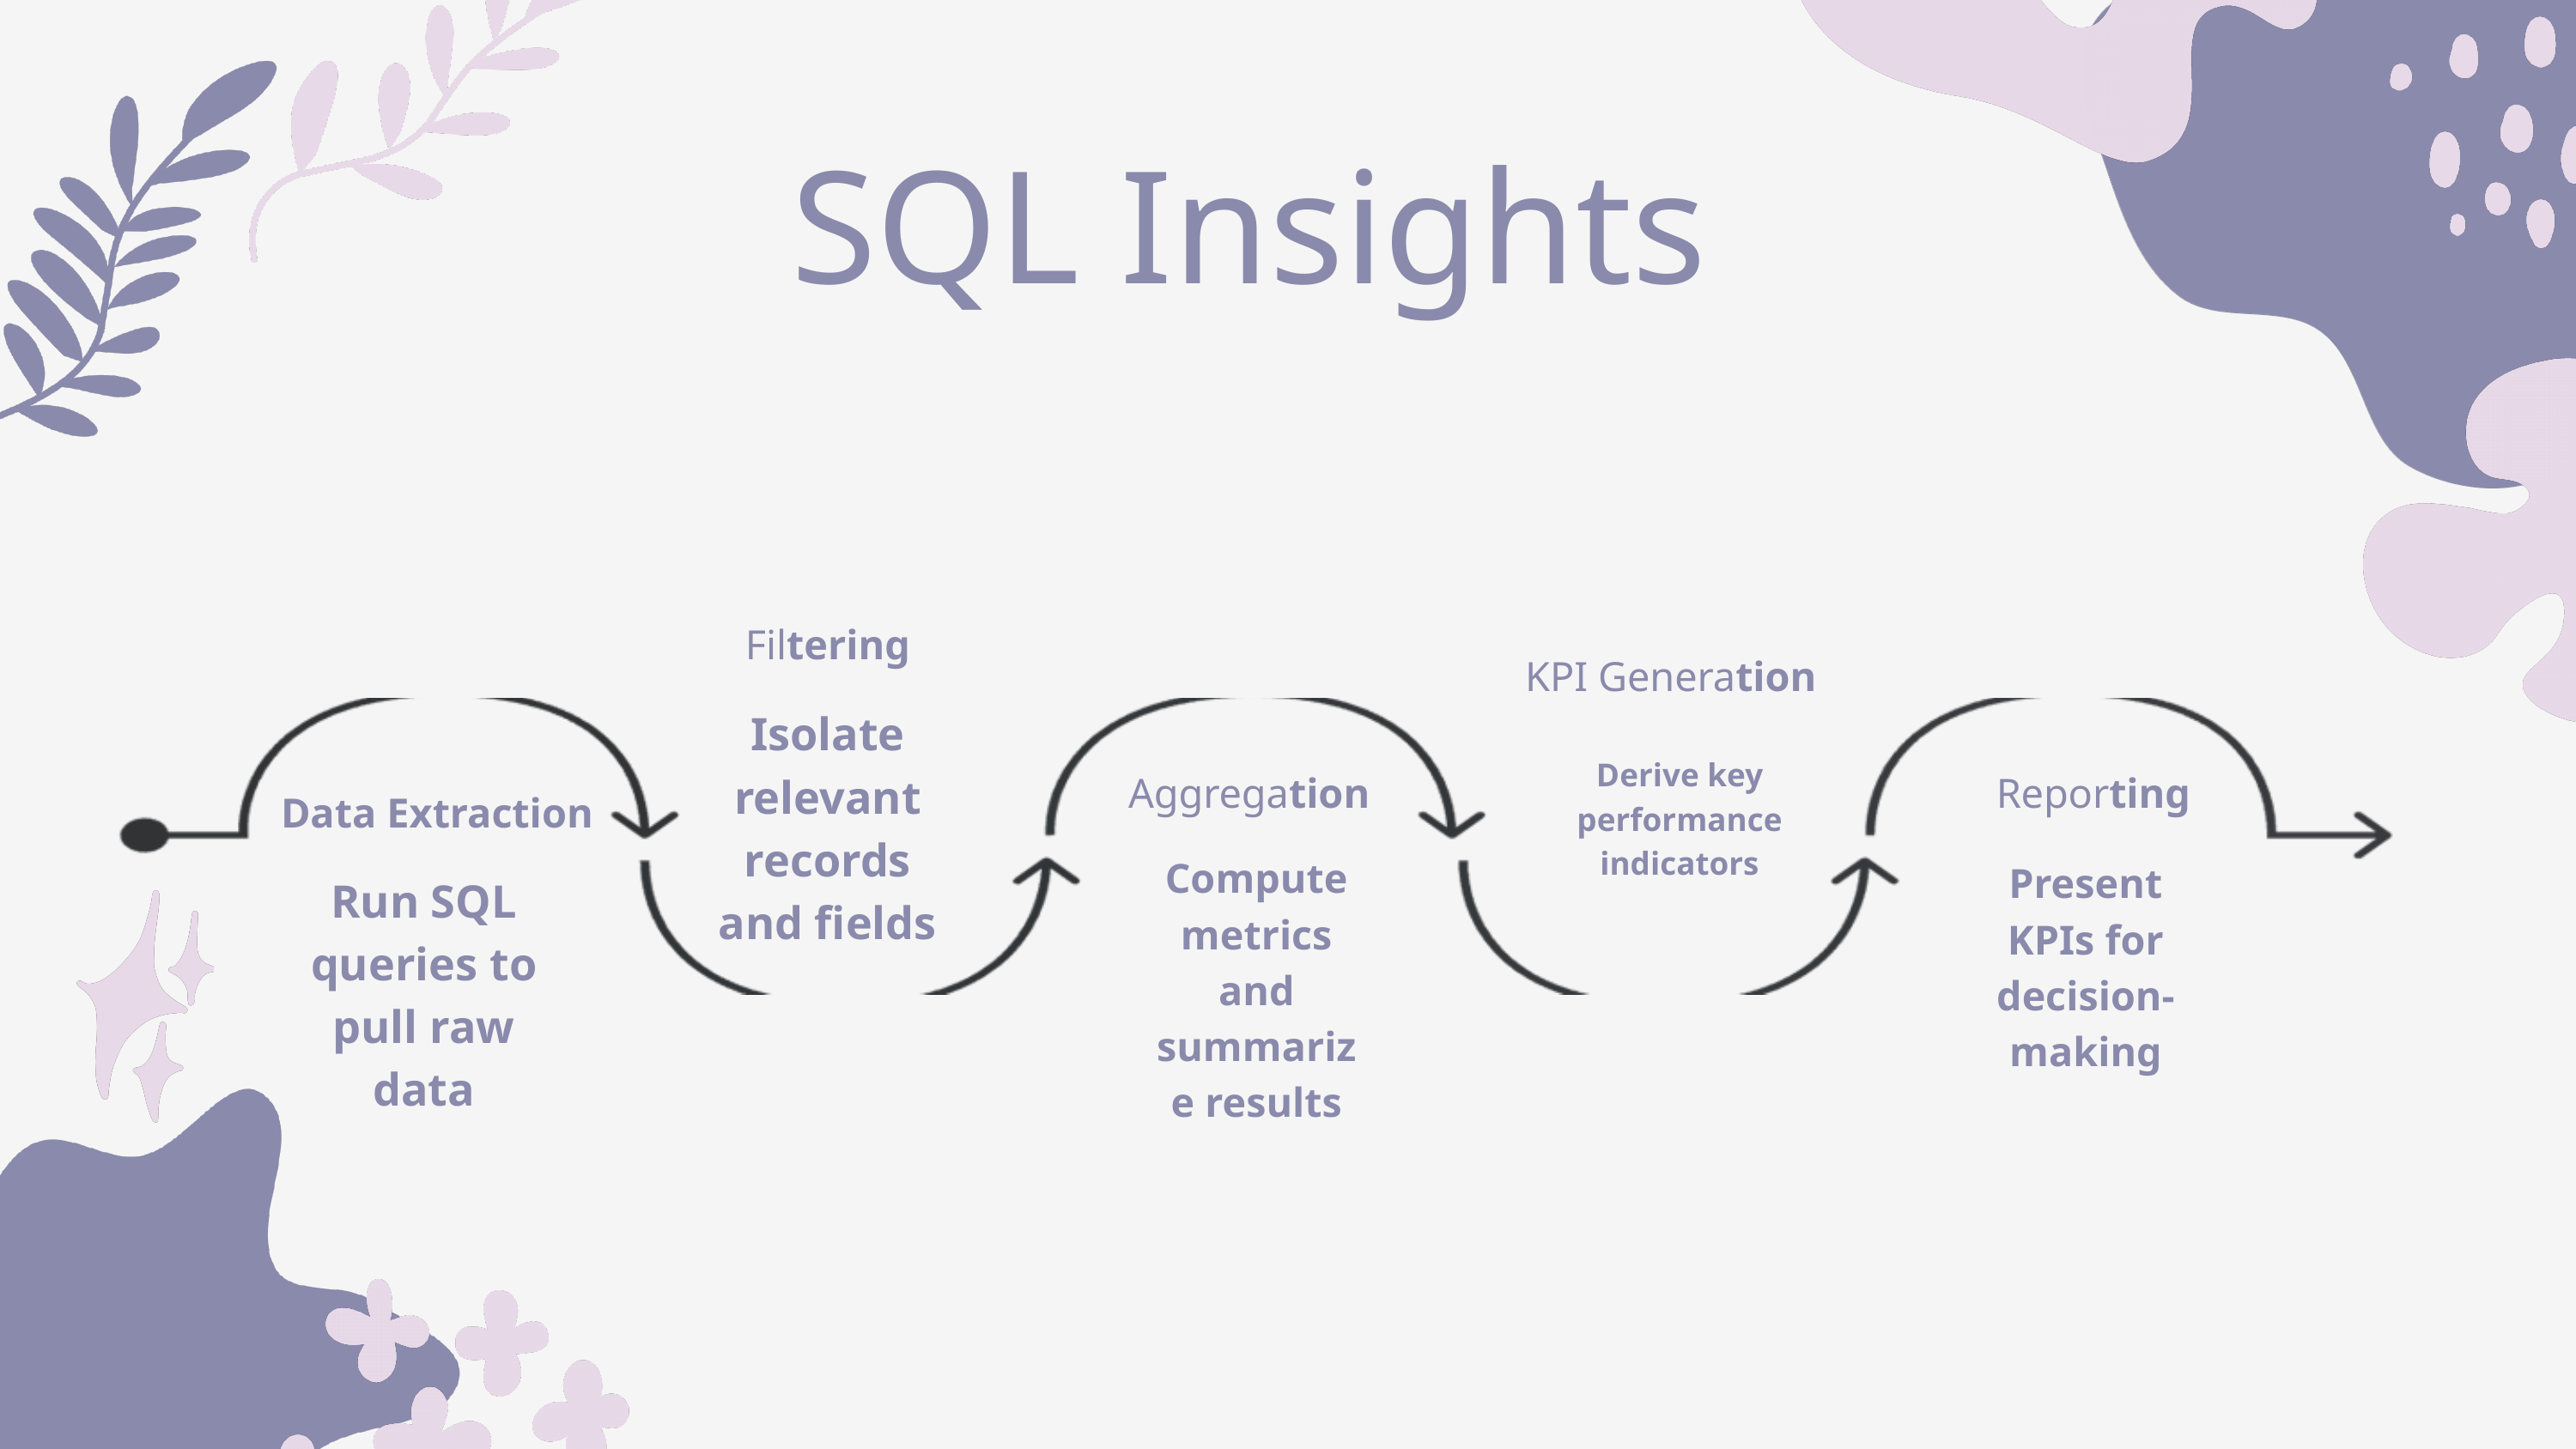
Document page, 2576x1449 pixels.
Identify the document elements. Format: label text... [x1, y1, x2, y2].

text_box Derive key performance indicators [1562, 748, 1797, 927]
text_box [241, 0, 606, 263]
text_box Aggregation [1058, 759, 1440, 929]
text_box SQL Insights [436, 192, 2062, 436]
text_box Reporting [1902, 759, 2284, 929]
text_box Present KPIs for decision-making [1974, 929, 2197, 1131]
text_box Data Extraction [246, 779, 628, 836]
text_box Filtering [636, 611, 1018, 724]
text_box [0, 60, 278, 437]
text_box [2389, 0, 2576, 249]
text_box [76, 698, 702, 995]
text_box [241, 1277, 633, 1449]
text_box [0, 1065, 472, 1449]
text_box [1728, 0, 2352, 176]
text_box Run SQL queries to pull raw data [299, 864, 549, 1116]
text_box [76, 995, 215, 1123]
text_box Isolate relevant records and fields [702, 697, 953, 1012]
text_box [2069, 0, 2576, 500]
text_box Compute metrics and summarize results [1145, 845, 1368, 1182]
text_box KPI Generation [1479, 643, 1862, 812]
text_box [2351, 343, 2576, 724]
text_box [953, 698, 2438, 995]
